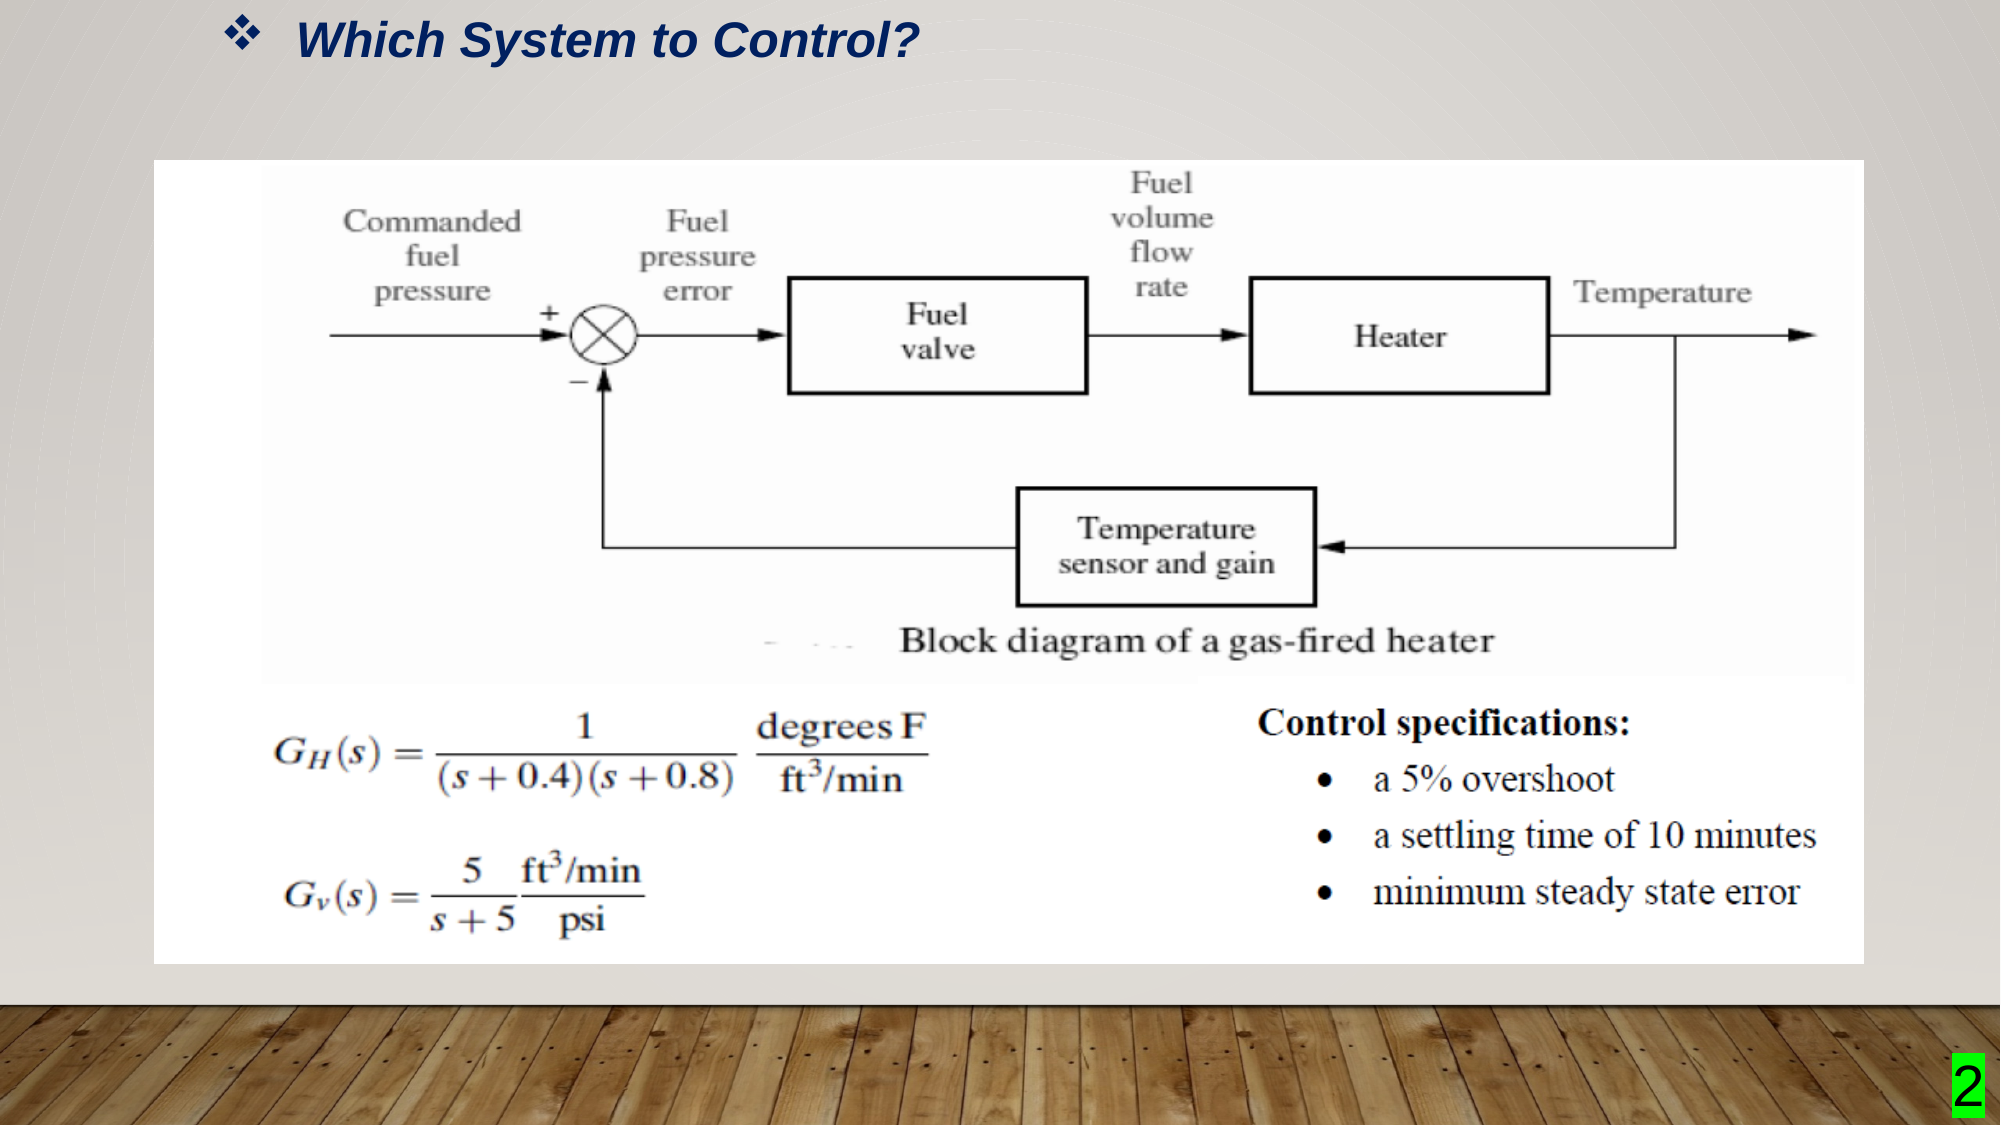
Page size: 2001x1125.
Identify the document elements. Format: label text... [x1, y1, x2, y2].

slide_number 2 [1936, 1040, 2000, 1125]
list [154, 160, 1864, 965]
title Which System to Control? [205, 6, 1782, 100]
picture [0, 1005, 2000, 1125]
picture [1197, 676, 1846, 965]
